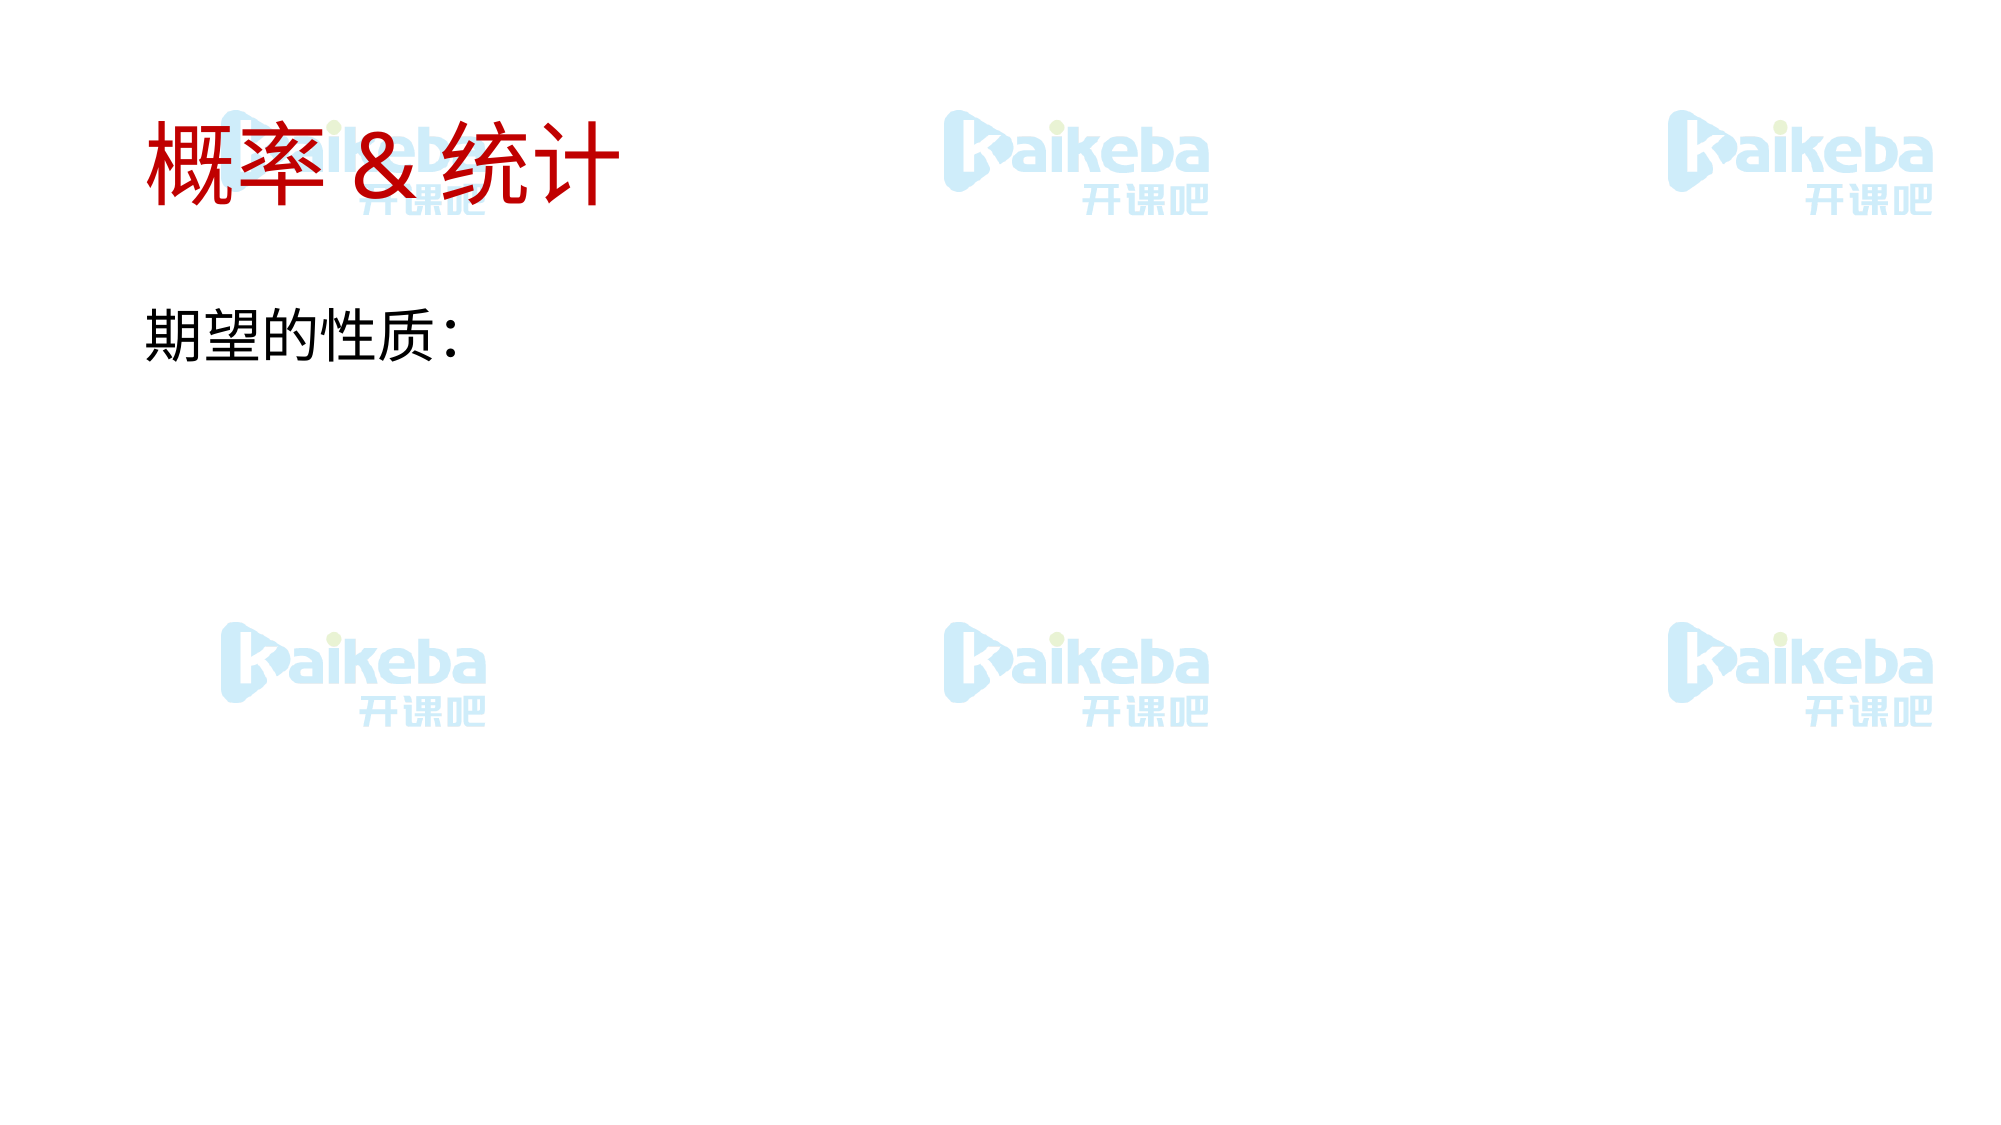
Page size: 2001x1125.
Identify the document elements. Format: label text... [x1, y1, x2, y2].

title 概率&统计 [136, 59, 1863, 278]
